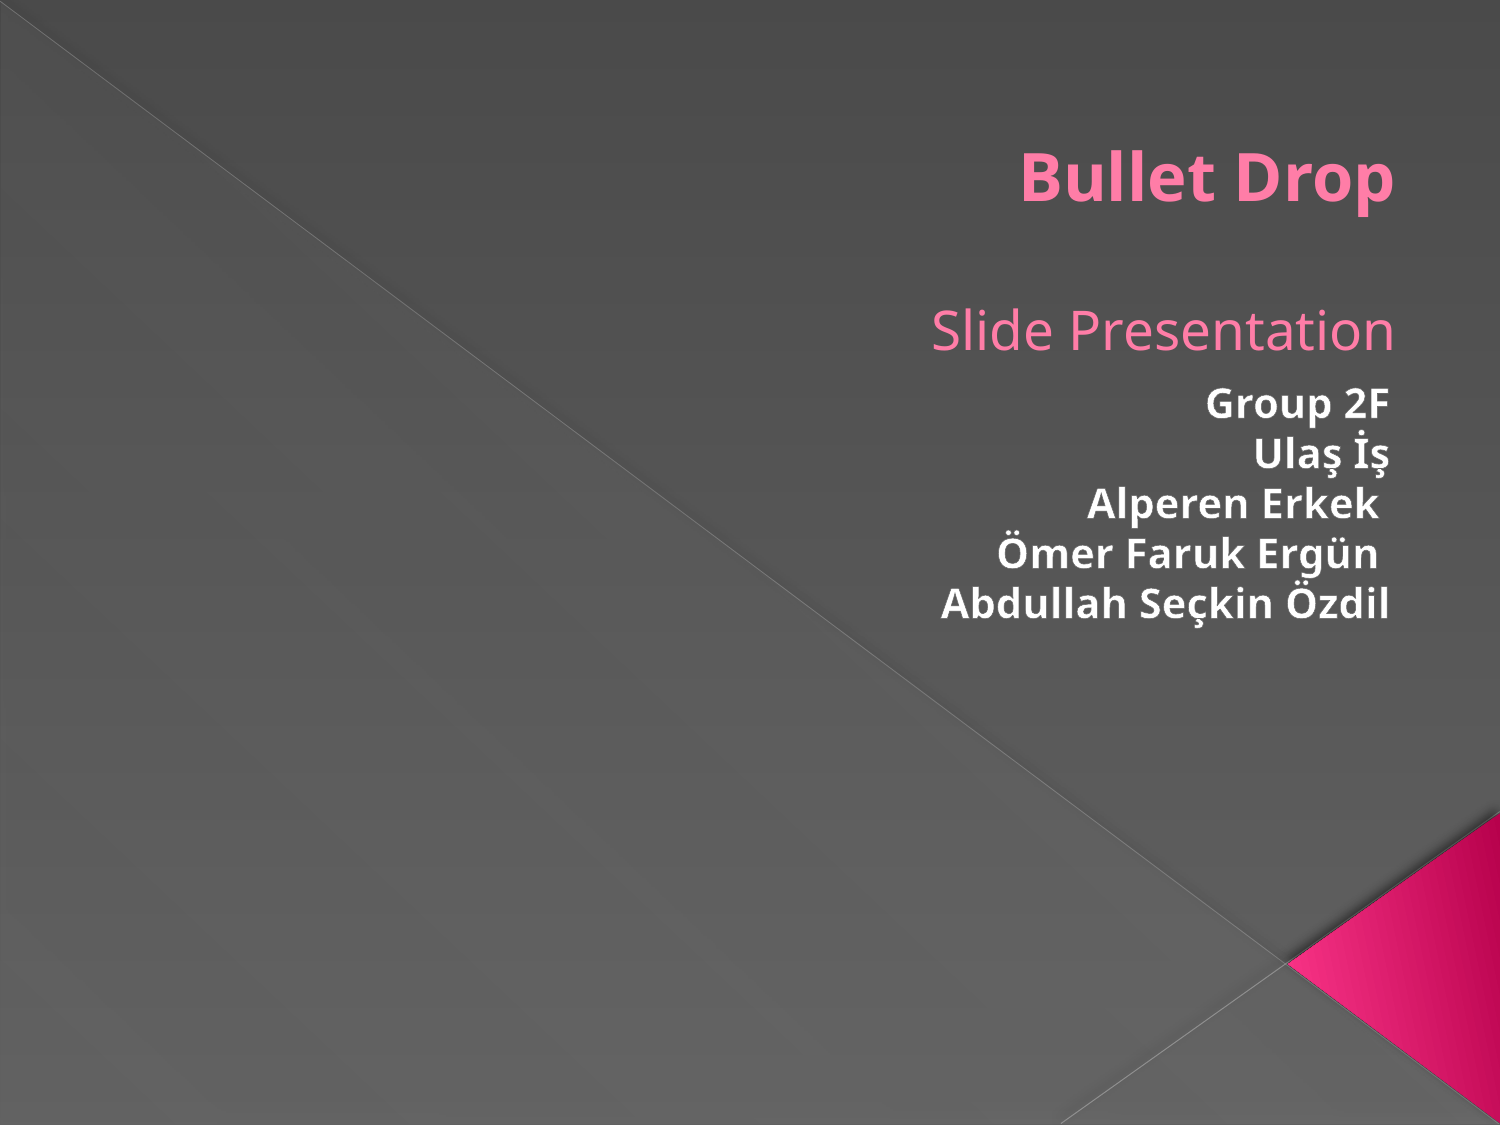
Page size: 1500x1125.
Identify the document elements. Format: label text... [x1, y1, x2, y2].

title Bullet Drop Slide Presentation [88, 127, 1412, 369]
subtitle Group 2F Ulaş İş Alperen Erkek Ömer Faruk Ergün Abdullah Seçkin Özdil [88, 369, 1412, 657]
